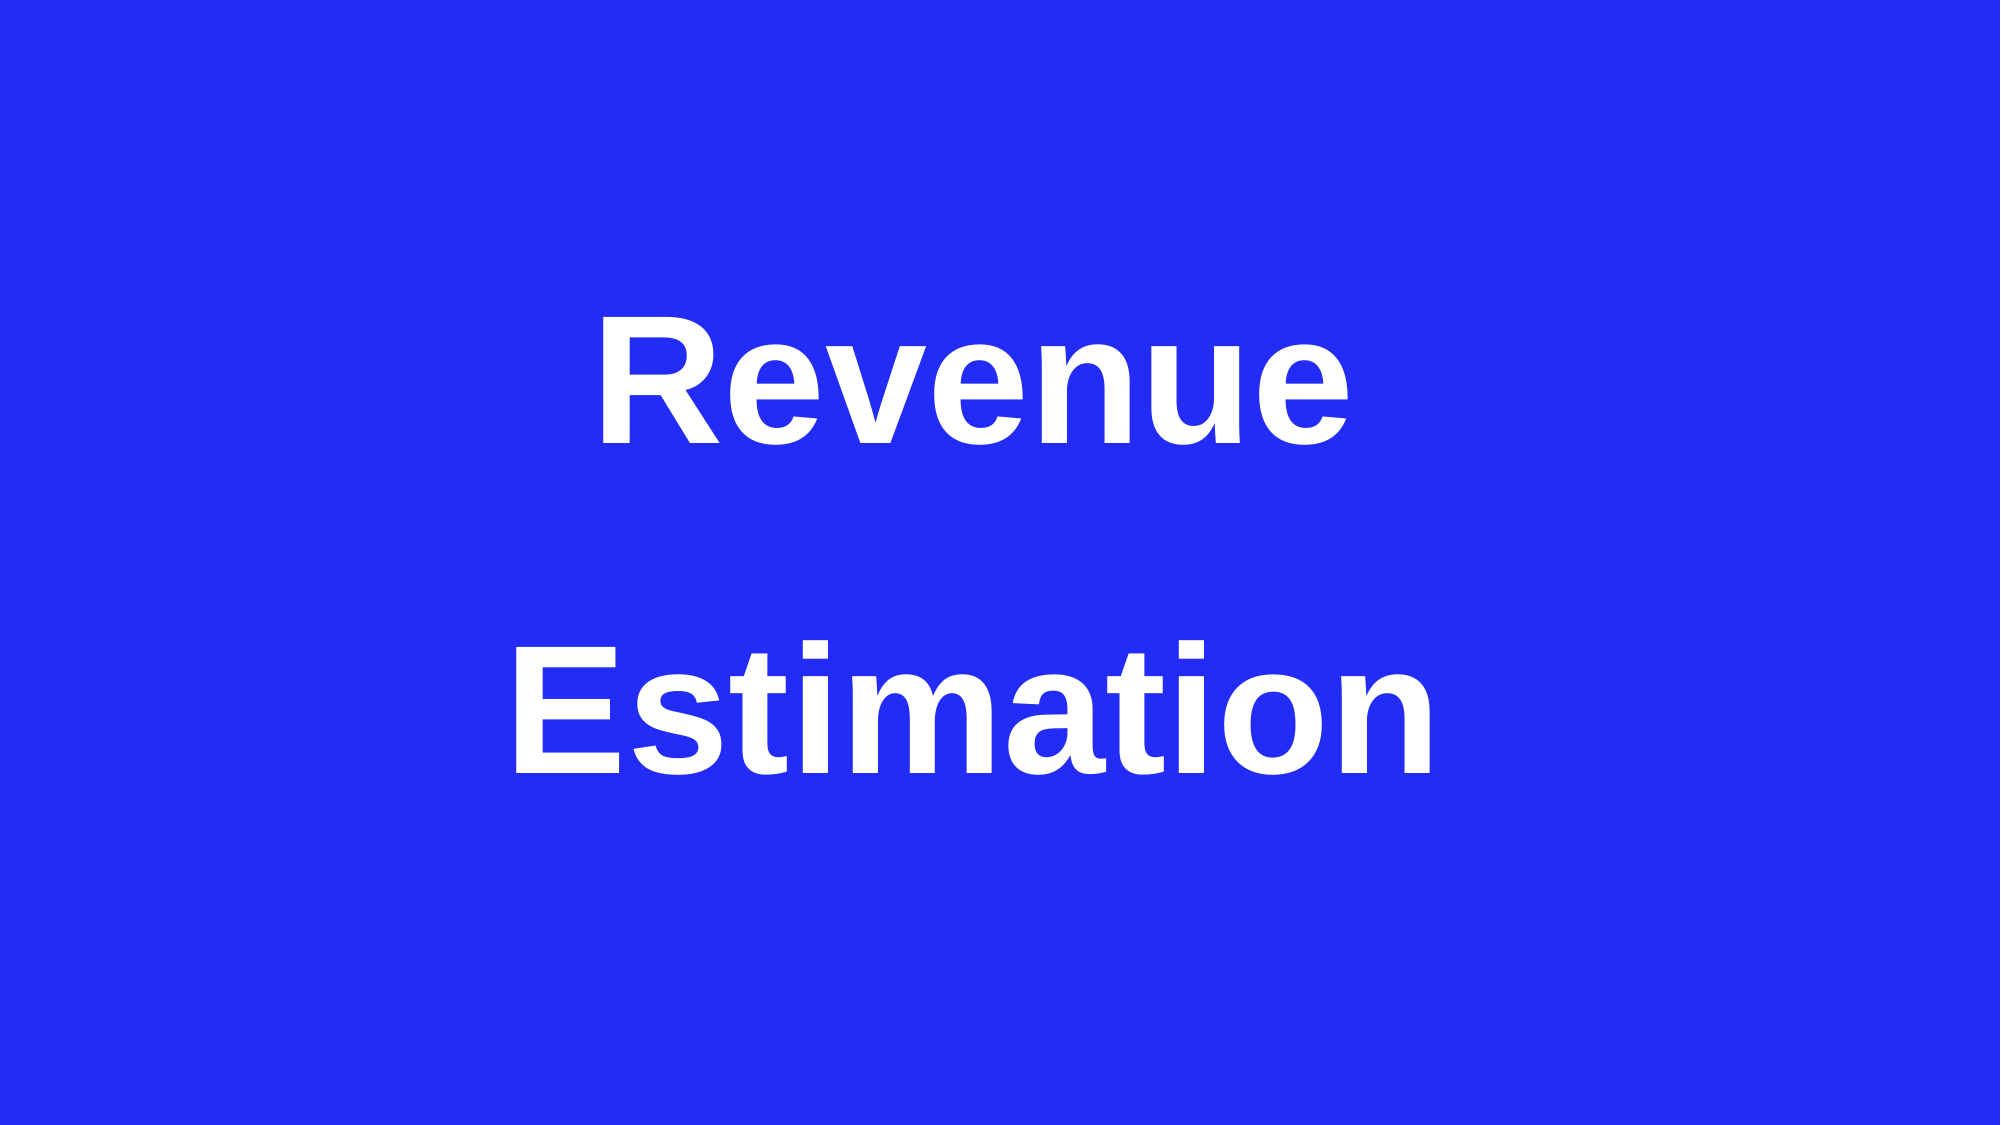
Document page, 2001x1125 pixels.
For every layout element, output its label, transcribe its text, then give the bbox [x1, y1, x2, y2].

text_box Revenue Estimation [105, 419, 1843, 542]
